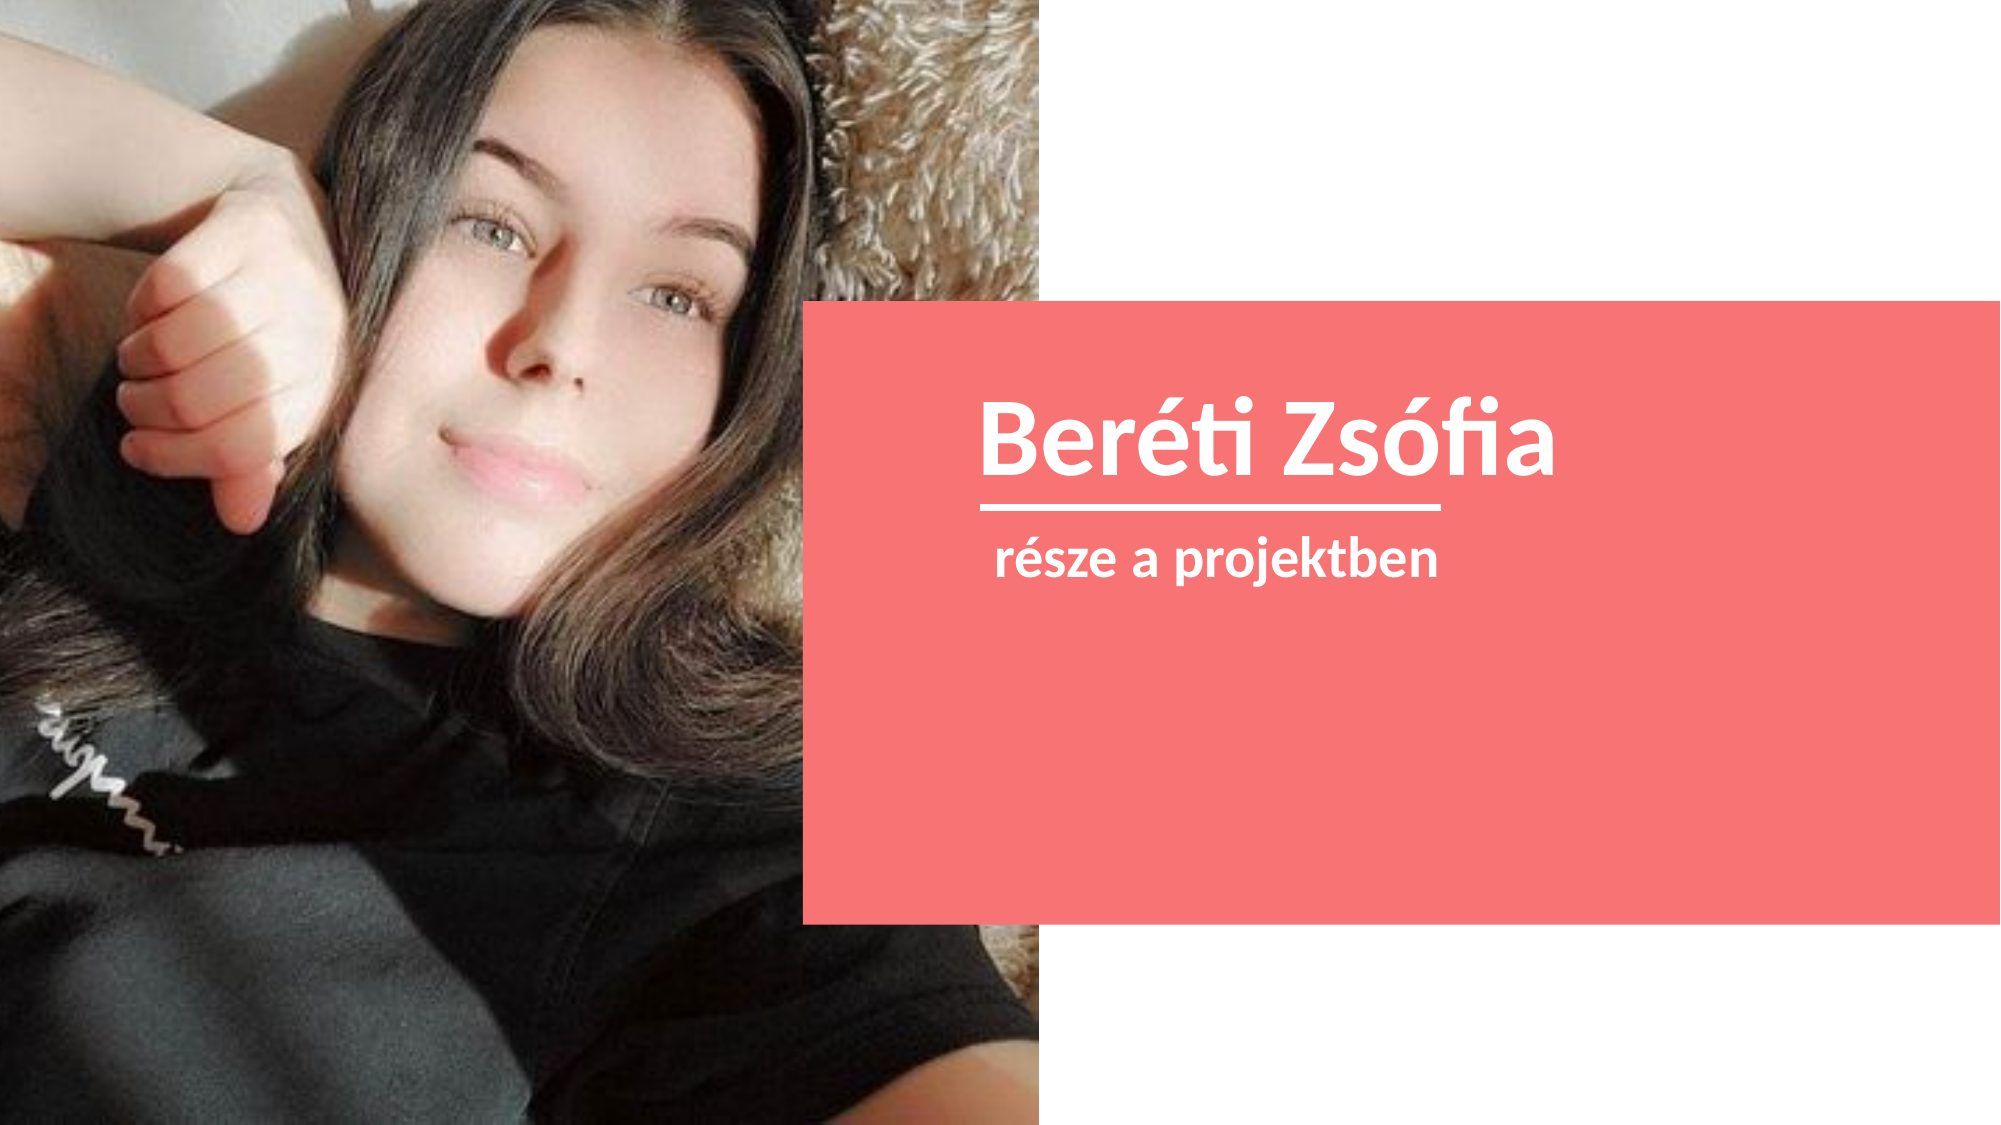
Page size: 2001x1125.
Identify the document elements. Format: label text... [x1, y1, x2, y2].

text_box Beréti Zsófia [1039, 356, 1799, 506]
text_box része a projektben [1039, 511, 1583, 597]
picture [0, 0, 1039, 1125]
text_box [1039, 300, 2000, 926]
